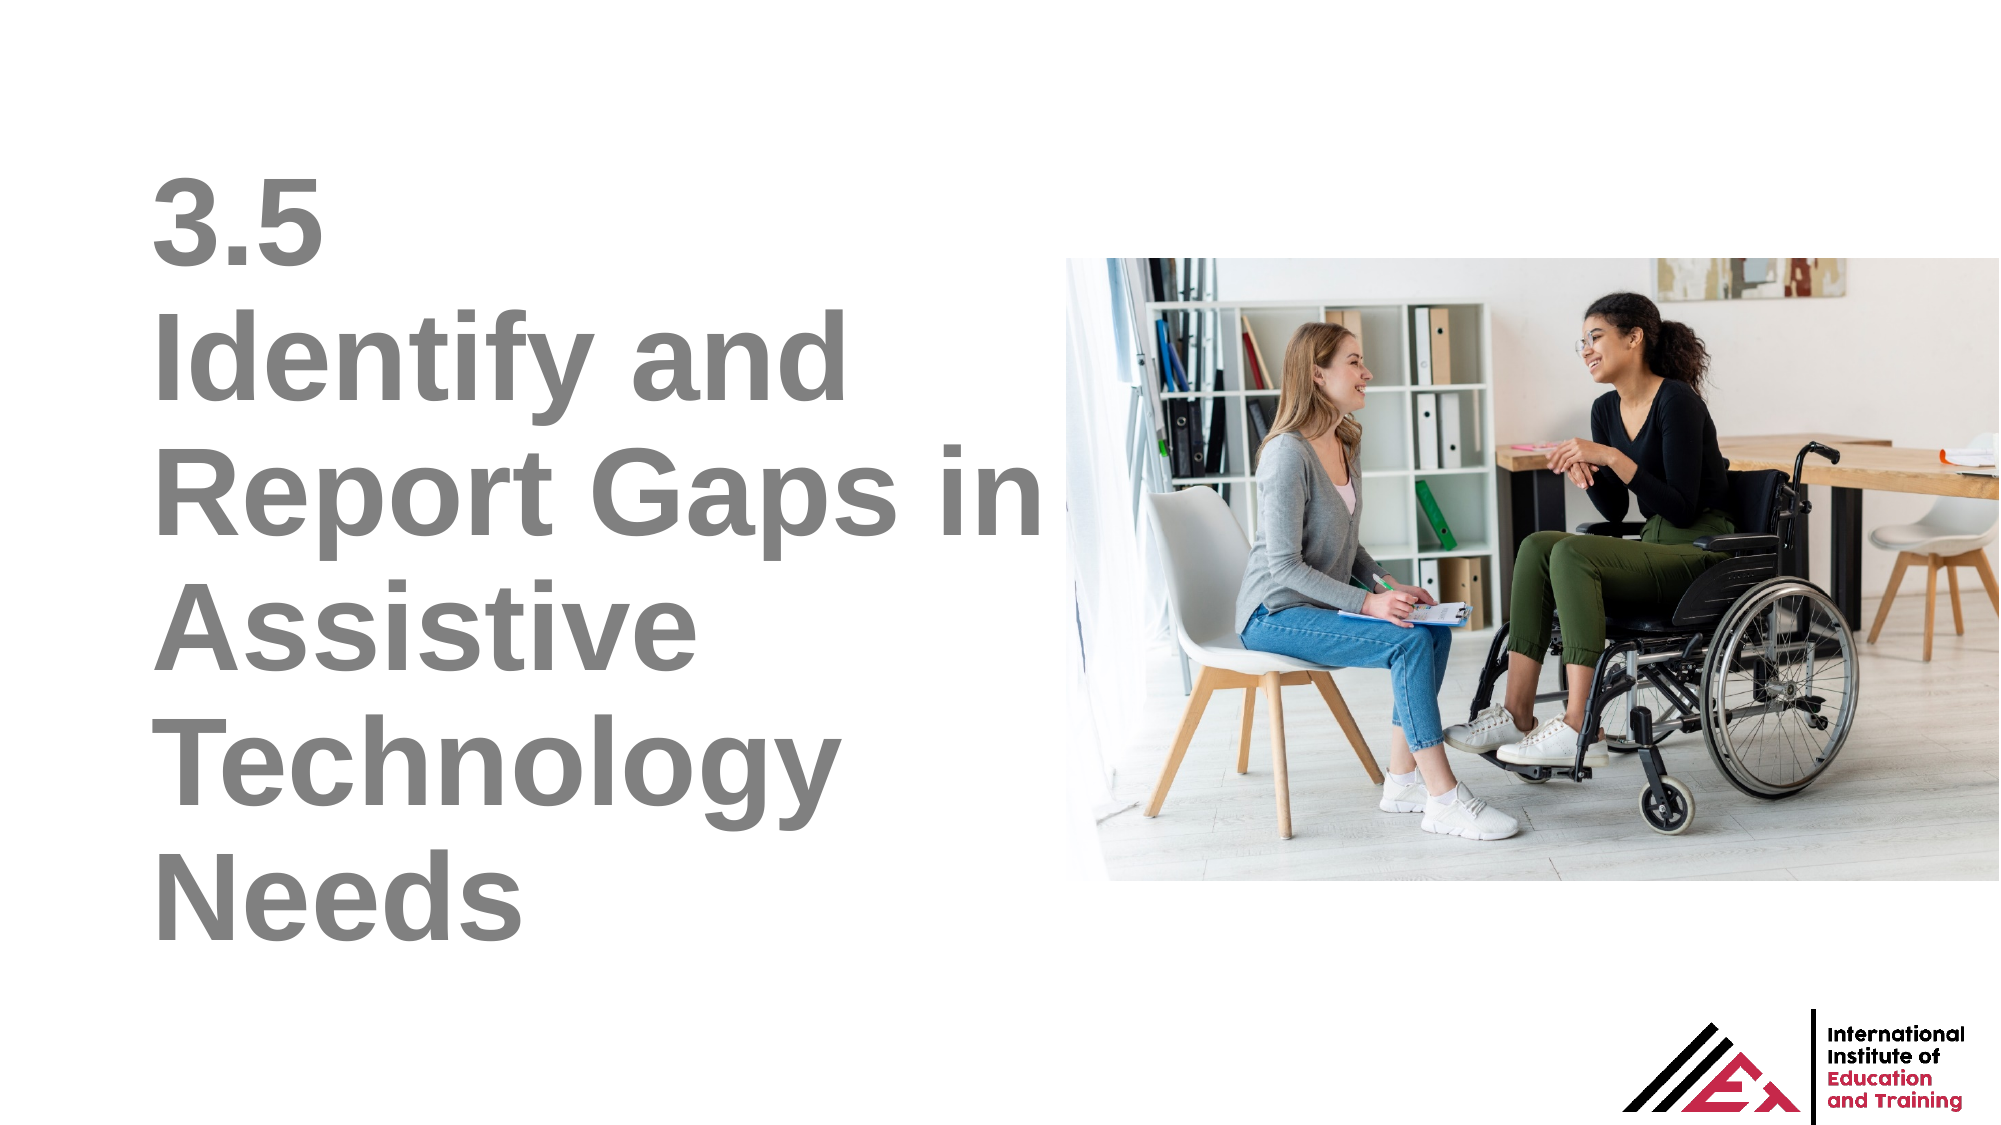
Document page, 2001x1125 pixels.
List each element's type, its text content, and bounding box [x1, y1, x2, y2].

picture [1065, 258, 1999, 881]
title 3.5 Identify and Report Gaps in Assistive Technology Needs [136, 48, 1065, 1077]
picture [1621, 1009, 1964, 1125]
